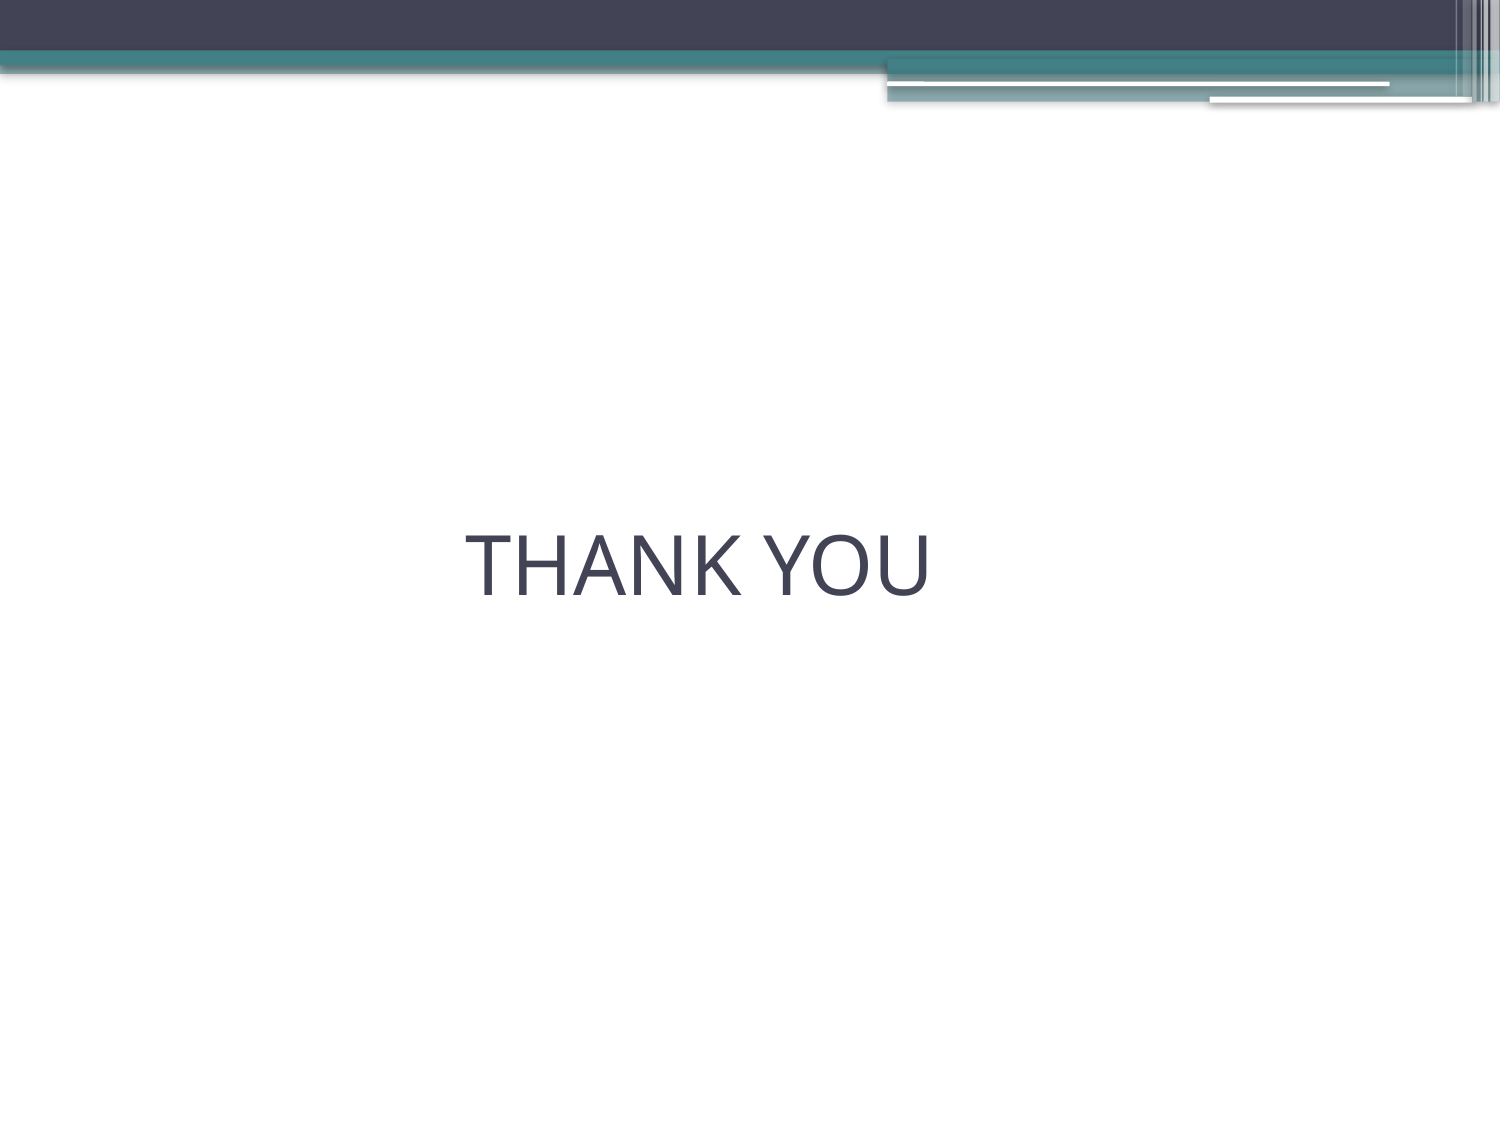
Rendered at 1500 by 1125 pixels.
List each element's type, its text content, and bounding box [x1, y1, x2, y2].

title THANK YOU [450, 474, 1500, 651]
